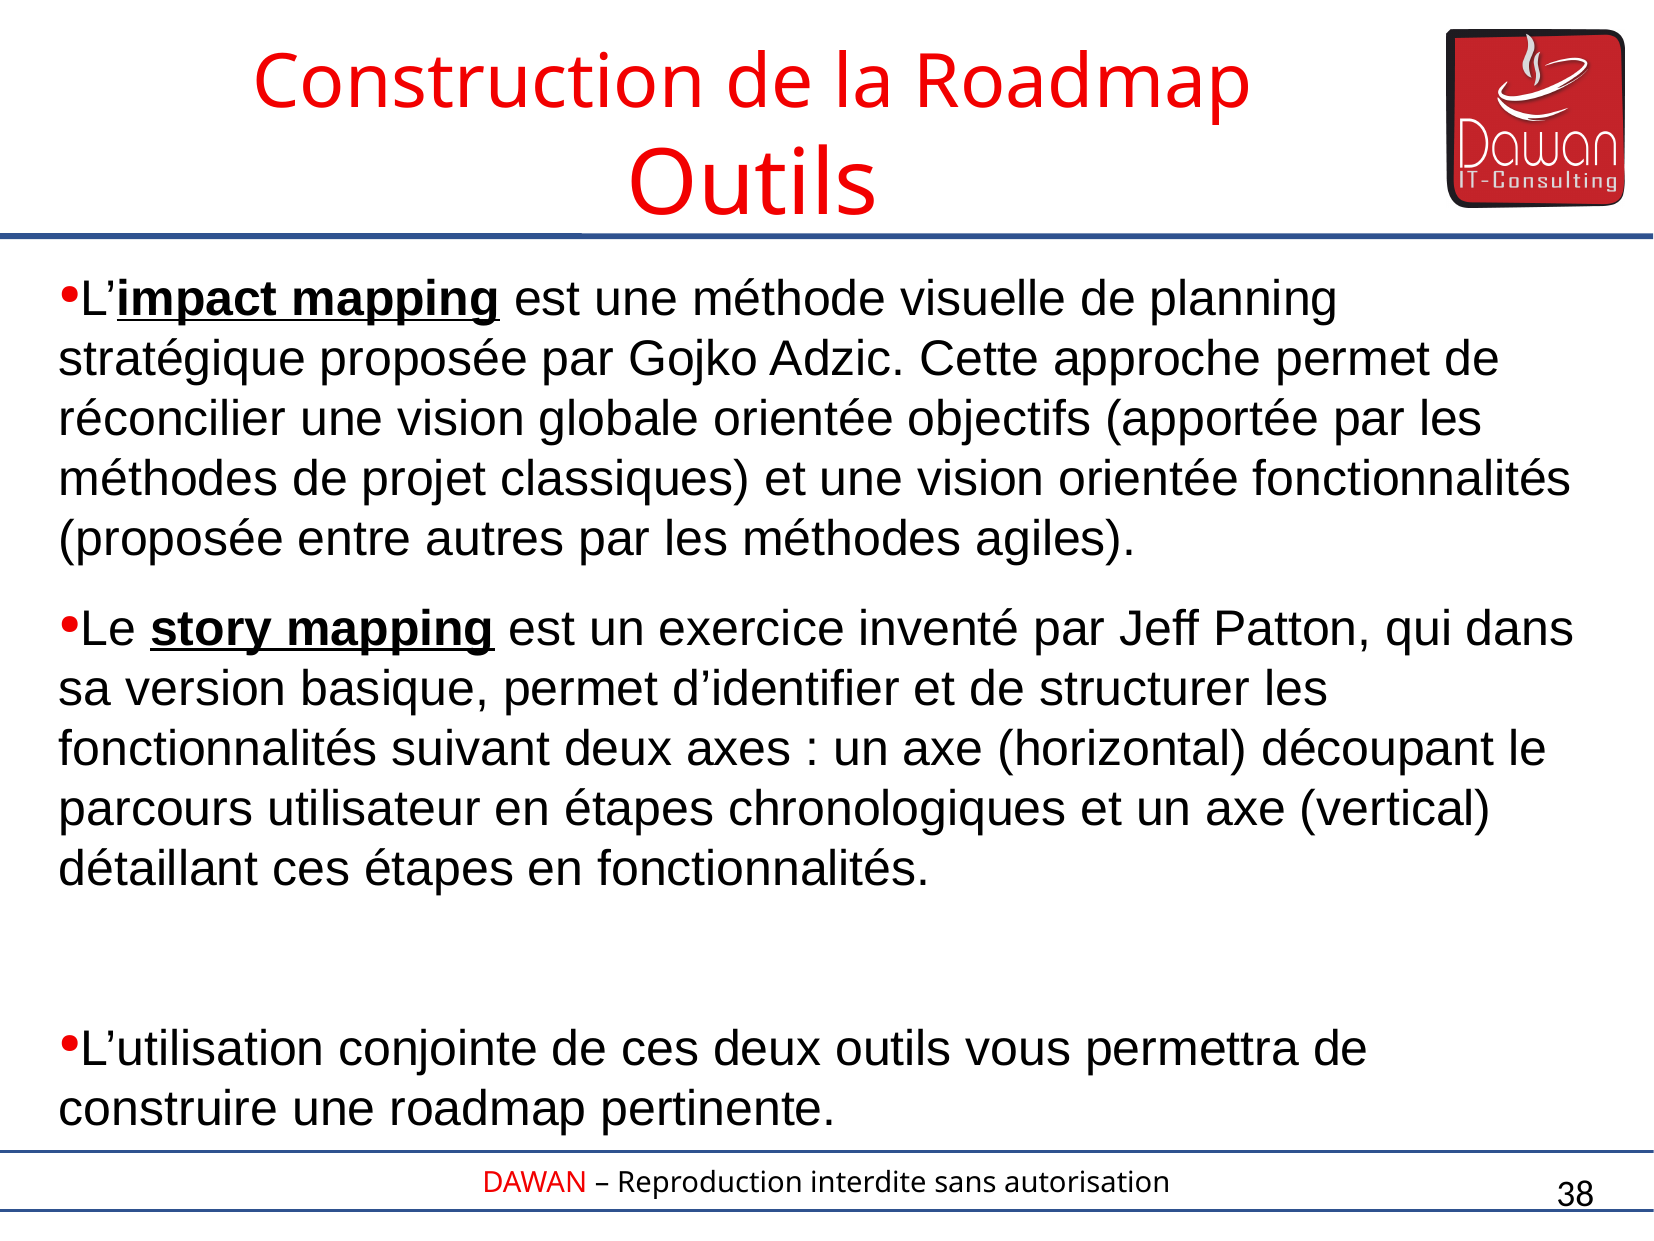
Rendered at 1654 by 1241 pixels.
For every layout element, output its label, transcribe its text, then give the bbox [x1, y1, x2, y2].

list L’impact mapping est une méthode visuelle de planning stratégique proposée par Gojko Adzic. Cette approche permet de réconcilier une vision globale orientée objectifs (apportée par les méthodes de projet classiques) et une vision orientée fonctionnalités (proposée entre autres par les méthodes agiles). Le story mapping est un exercice inventé par Jeff Patton, qui dans sa version basique, permet d’identifier et de structurer les fonctionnalités suivant deux axes : un axe (horizontal) découpant le parcours utilisateur en étapes chronologiques et un axe (vertical) détaillant ces étapes en fonctionnalités. L’utilisation conjointe de ces deux outils vous permettra de construire une roadmap pertinente. [59, 265, 1595, 1109]
text_box 38 [1535, 1169, 1595, 1233]
title Construction de la Roadmap Outils [59, 29, 1447, 237]
picture [1447, 29, 1625, 208]
